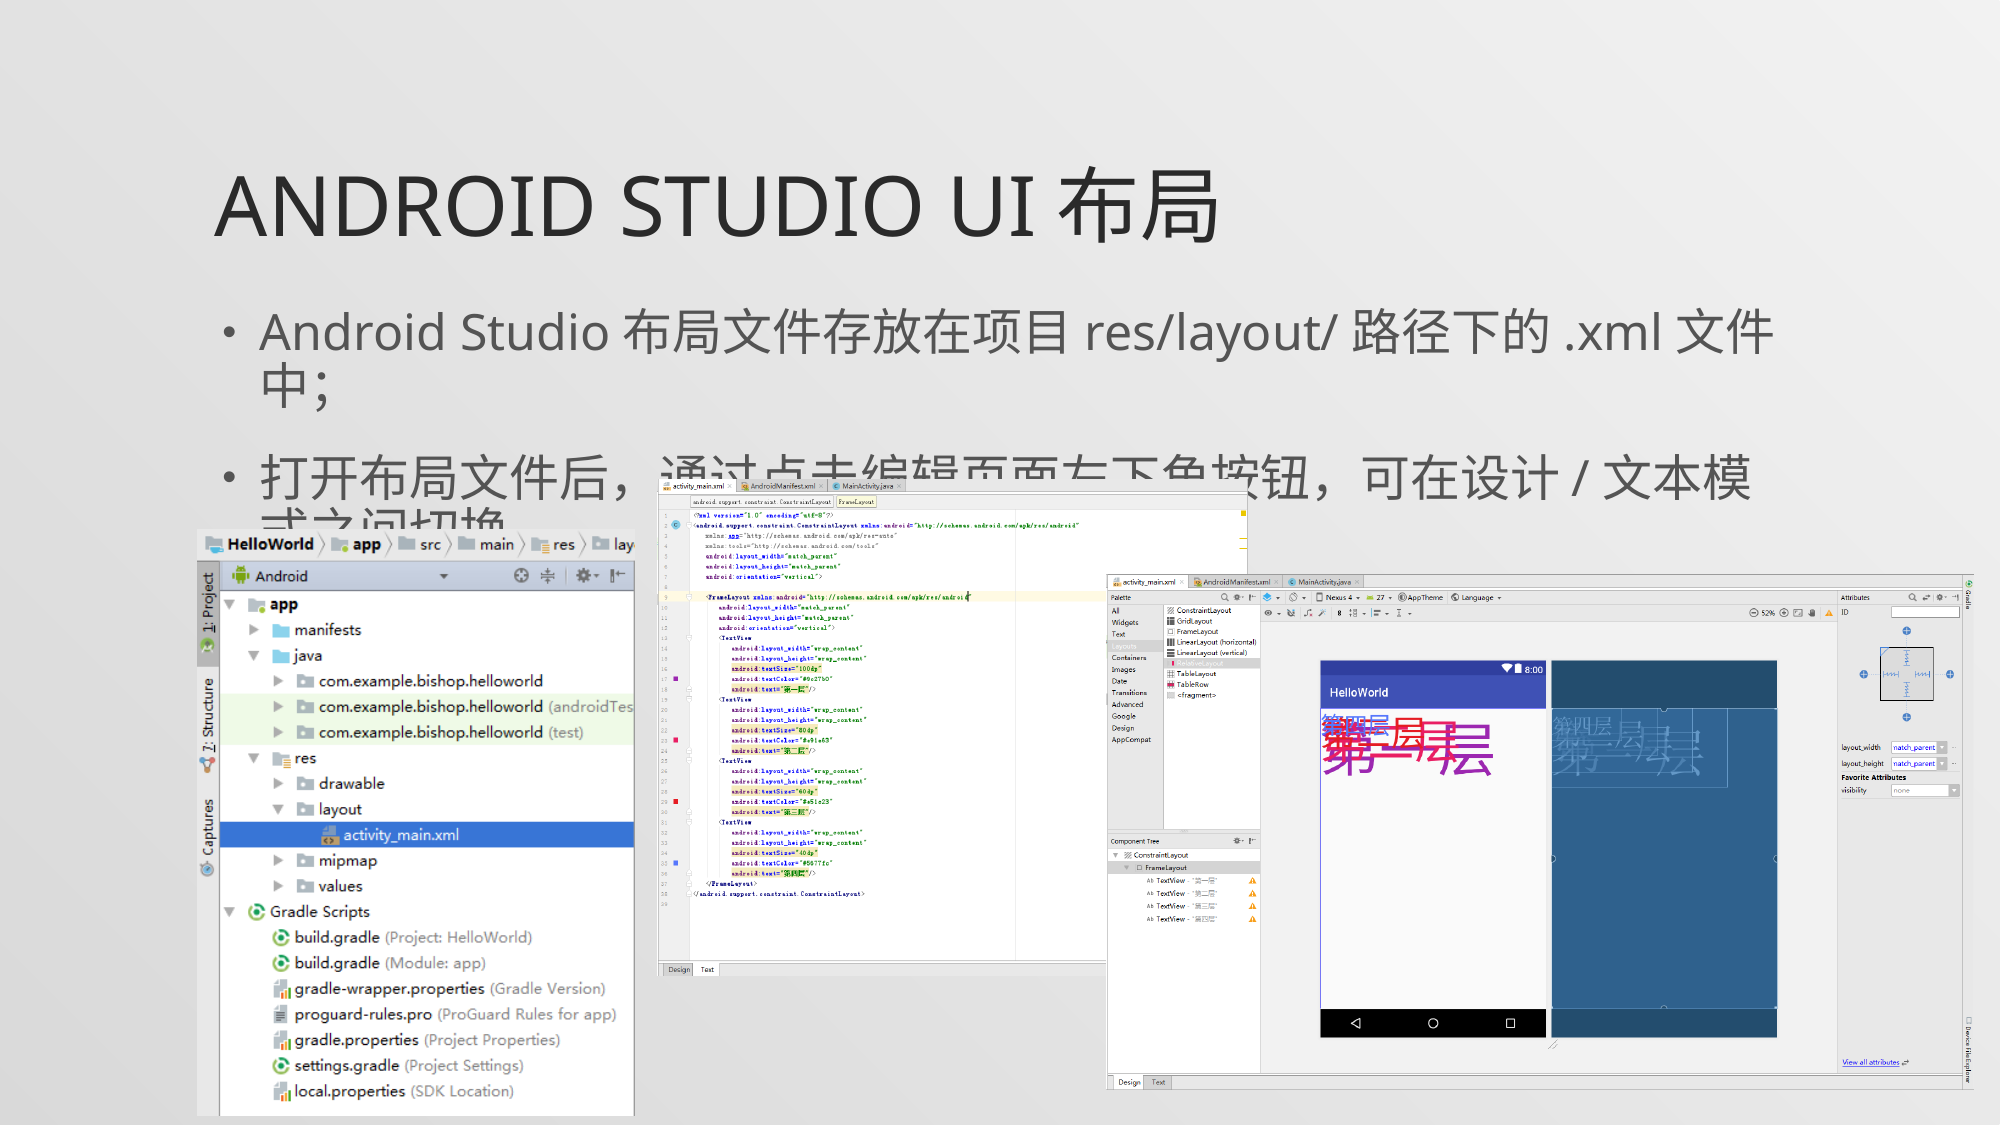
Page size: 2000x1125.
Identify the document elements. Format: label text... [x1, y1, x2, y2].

title Android studio UI布局 [199, 45, 1800, 263]
list Android Studio布局文件存放在项目res/layout/路径下的.xml文件中； 打开布局文件后，通过点击编辑页面左下角按钮，可在设计/文本模式之间切换。 [199, 299, 1800, 1013]
picture [656, 479, 1975, 1090]
picture [196, 529, 635, 1116]
